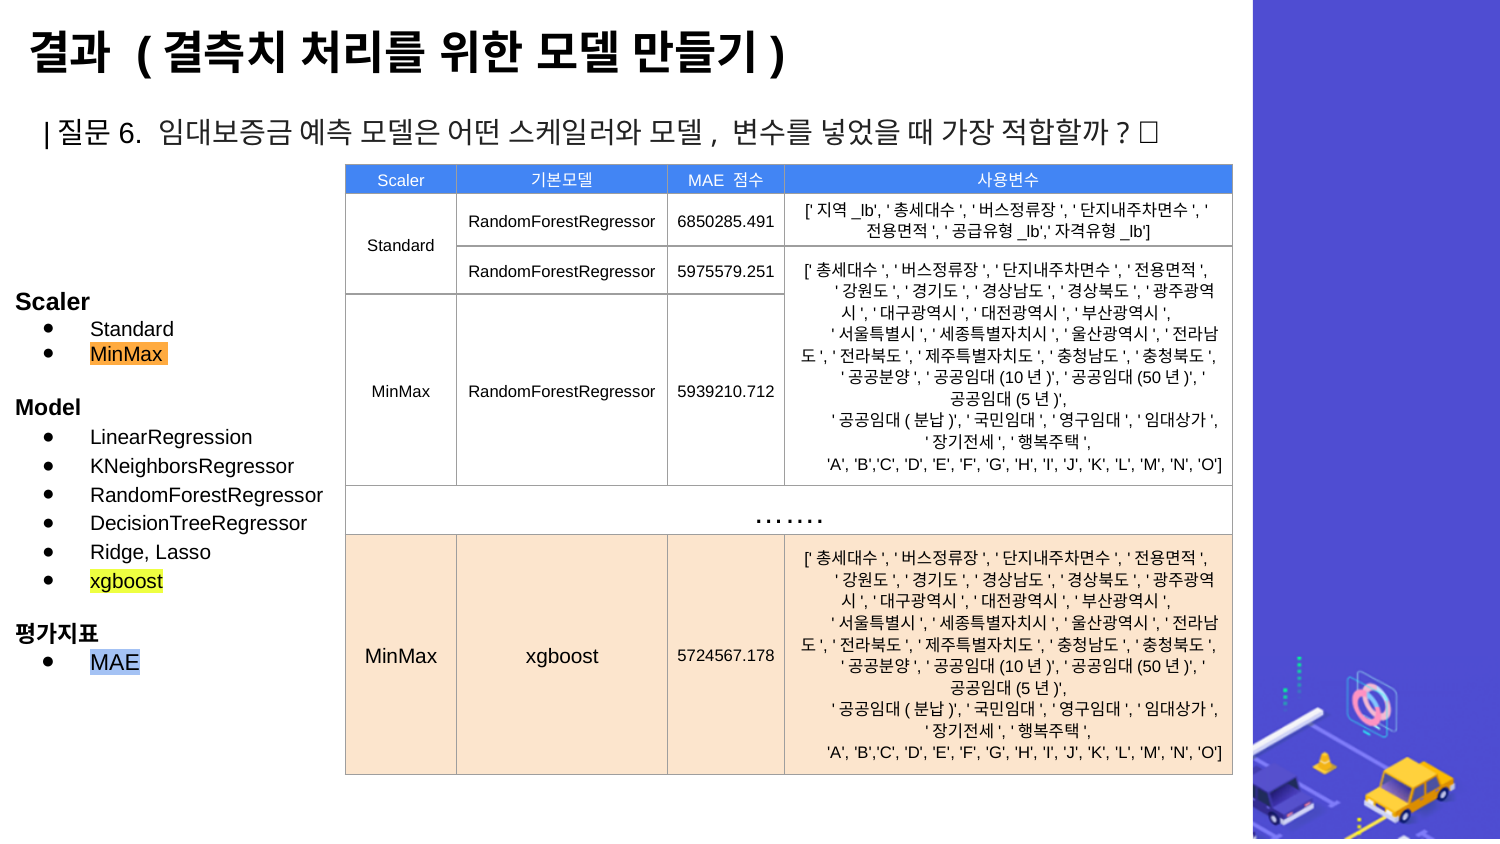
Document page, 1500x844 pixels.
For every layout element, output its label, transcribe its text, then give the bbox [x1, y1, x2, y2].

table_cell 5724567.178 [668, 535, 784, 774]
table_header 사용변수 [785, 165, 1232, 193]
table_cell 5975579.251 [668, 247, 784, 293]
table_header 기본모델 [457, 165, 667, 193]
table_header MAE 점수 [668, 165, 784, 193]
table_cell Standard [346, 194, 456, 293]
text_box 결과 (결측치 처리를 위한 모델 만들기) [13, 9, 999, 95]
table_cell RandomForestRegressor [457, 295, 667, 485]
text_box Scaler Standard MinMax Model LinearRegression KNeighborsRegressor RandomForestRegressor DecisionTreeRegressor Ridge, Lasso xgboost 평가지표 MAE [0, 270, 340, 690]
table_cell RandomForestRegressor [457, 247, 667, 293]
picture [1252, 0, 1500, 839]
table_cell 6850285.491 [668, 194, 784, 245]
table_cell MinMax [346, 295, 456, 485]
table_cell xgboost [457, 535, 667, 774]
table_cell ['총세대수', '버스정류장', '단지내주차면수', '전용면적', '강원도', '경기도', '경상남도', '경상북도', '광주광역시', '대구광역시', '대전광역시', '부산광역시', '서울특별시', '세종특별자치시', '울산광역시', '전라남도', '전라북도', '제주특별자치도', '충청남도', '충청북도', '공공분양', '공공임대(10년)', '공공임대(50년)', '공공임대(5년)', '공공임대(분납)', '국민임대', '영구임대', '임대상가', '장기전세', '행복주택', 'A', 'B','C', 'D', 'E', 'F', 'G', 'H', 'I', 'J', 'K', 'L', 'M', 'N', 'O'] [785, 247, 1232, 485]
table_cell 5939210.712 [668, 295, 784, 485]
table_header Scaler [346, 165, 456, 193]
text_box |질문6. 임대보증금 예측 모델은 어떤 스케일러와 모델, 변수를 넣었을 때 가장 적합할까? 🤔 [28, 96, 1245, 165]
table_cell RandomForestRegressor [457, 194, 667, 245]
table_cell ['지역_lb', '총세대수', '버스정류장', '단지내주차면수', '전용면적', '공급유형_lb','자격유형_lb'] [785, 194, 1232, 245]
table_cell ……. [346, 486, 1232, 534]
table_cell MinMax [346, 535, 456, 774]
table_cell ['총세대수', '버스정류장', '단지내주차면수', '전용면적', '강원도', '경기도', '경상남도', '경상북도', '광주광역시', '대구광역시', '대전광역시', '부산광역시', '서울특별시', '세종특별자치시', '울산광역시', '전라남도', '전라북도', '제주특별자치도', '충청남도', '충청북도', '공공분양', '공공임대(10년)', '공공임대(50년)', '공공임대(5년)', '공공임대(분납)', '국민임대', '영구임대', '임대상가', '장기전세', '행복주택', 'A', 'B','C', 'D', 'E', 'F', 'G', 'H', 'I', 'J', 'K', 'L', 'M', 'N', 'O'] [785, 535, 1232, 774]
